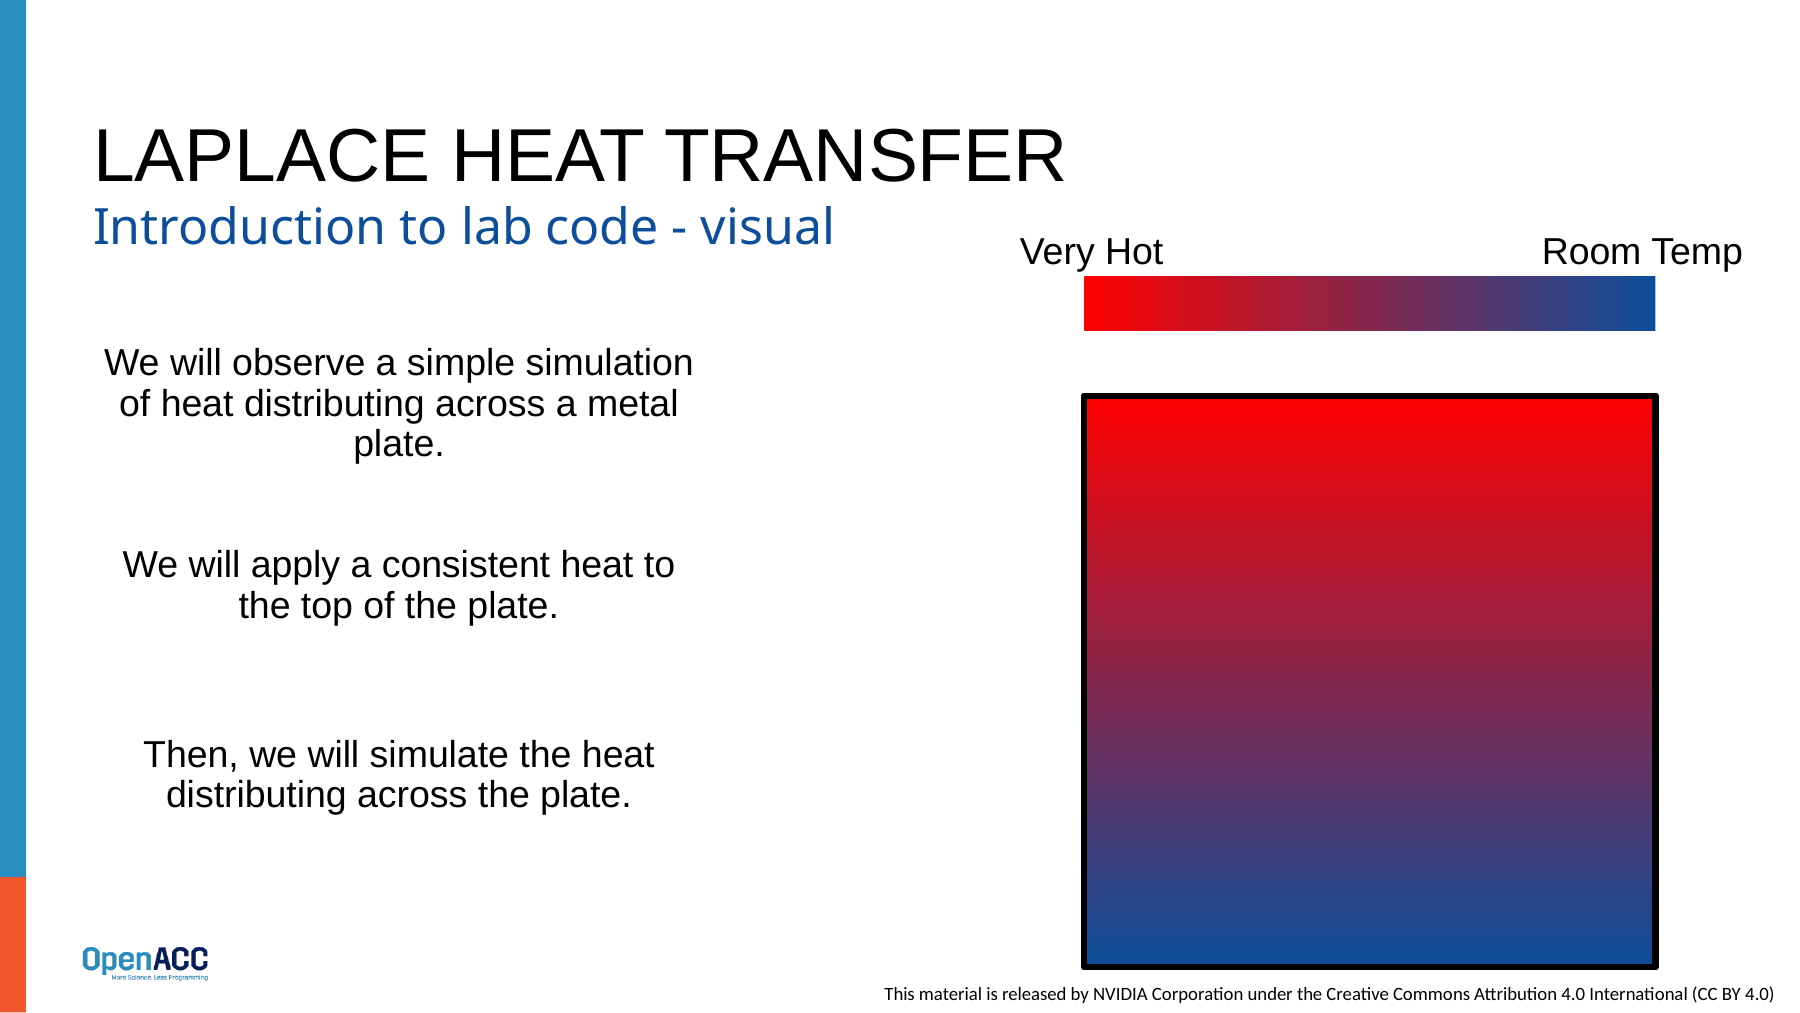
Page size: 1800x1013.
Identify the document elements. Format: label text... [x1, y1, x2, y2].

text_box We will observe a simple simulation of heat distributing across a metal plate. [76, 334, 722, 474]
text_box [1082, 275, 1657, 333]
text_box We will apply a consistent heat to the top of the plate. [76, 536, 722, 636]
picture [81, 946, 208, 981]
list Introduction to lab code - visual [77, 193, 1050, 281]
title Laplace heat transfer [77, 103, 1108, 206]
text_box Room Temp [1525, 223, 1760, 282]
text_box [1082, 394, 1657, 969]
text_box Then, we will simulate the heat distributing across the plate. [76, 726, 722, 825]
text_box Very Hot [1003, 223, 1180, 282]
